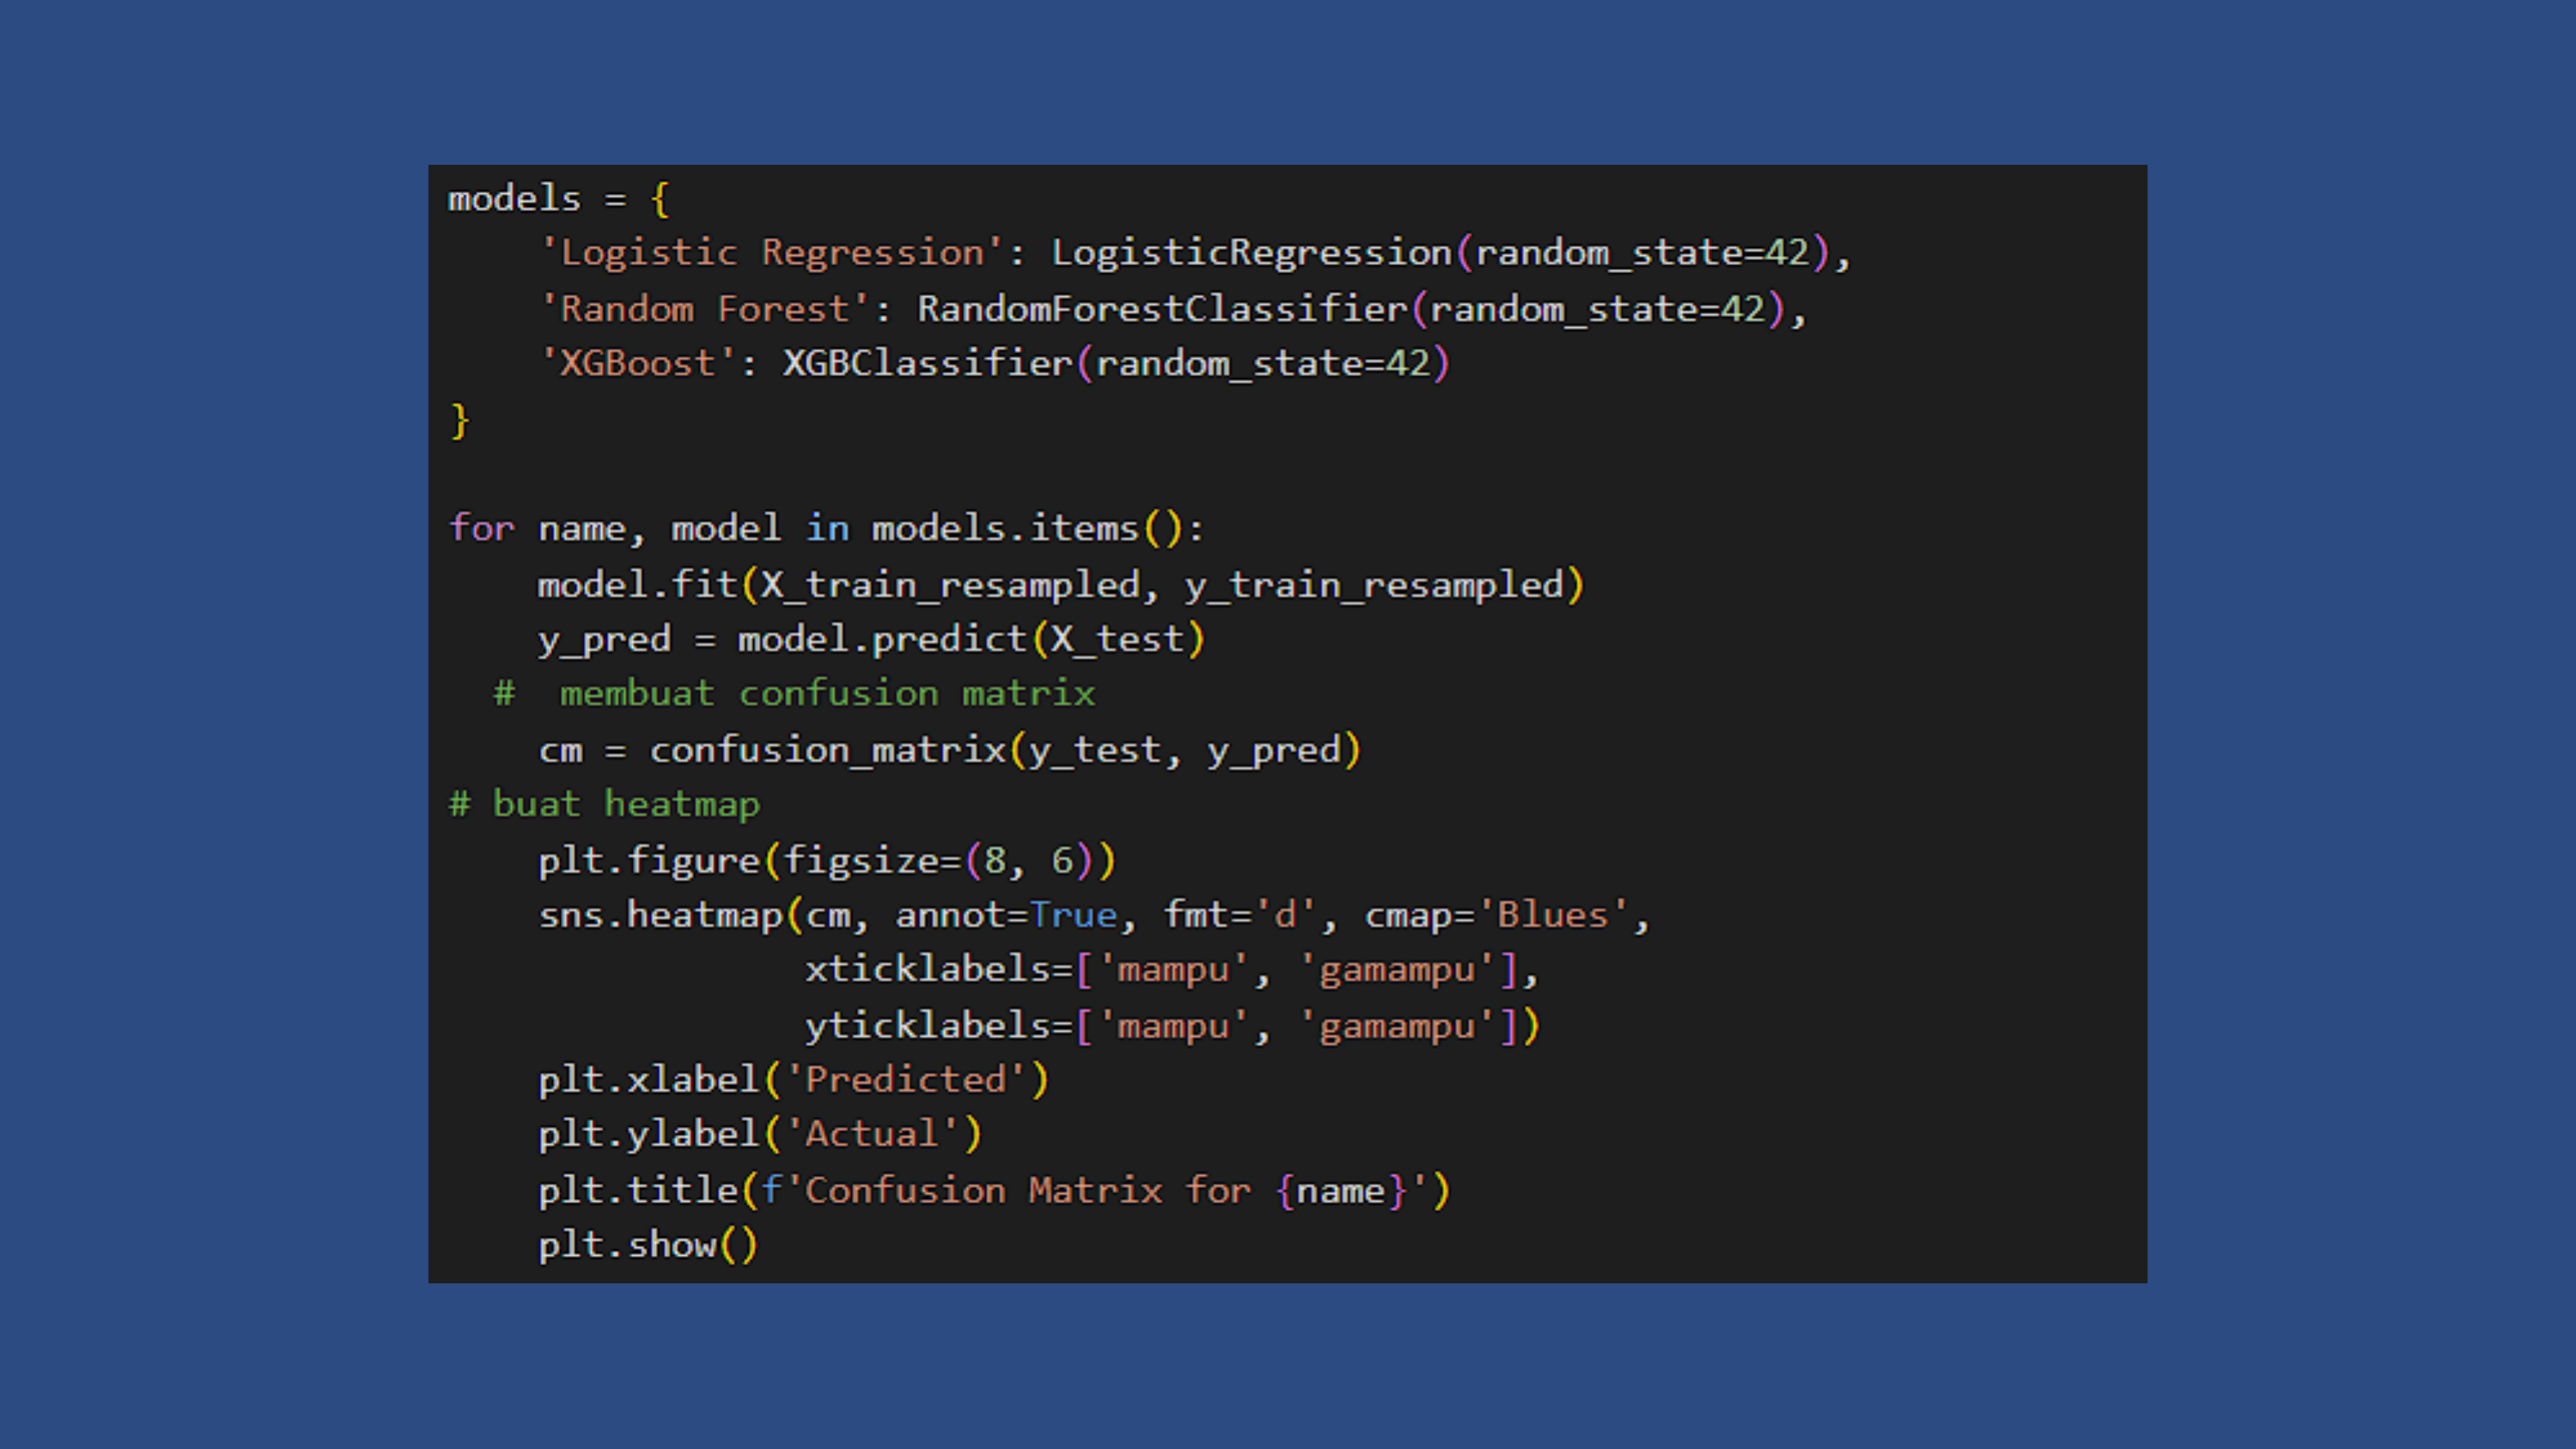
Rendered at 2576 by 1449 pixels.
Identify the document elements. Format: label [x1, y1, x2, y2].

text_box [428, 165, 2148, 1284]
